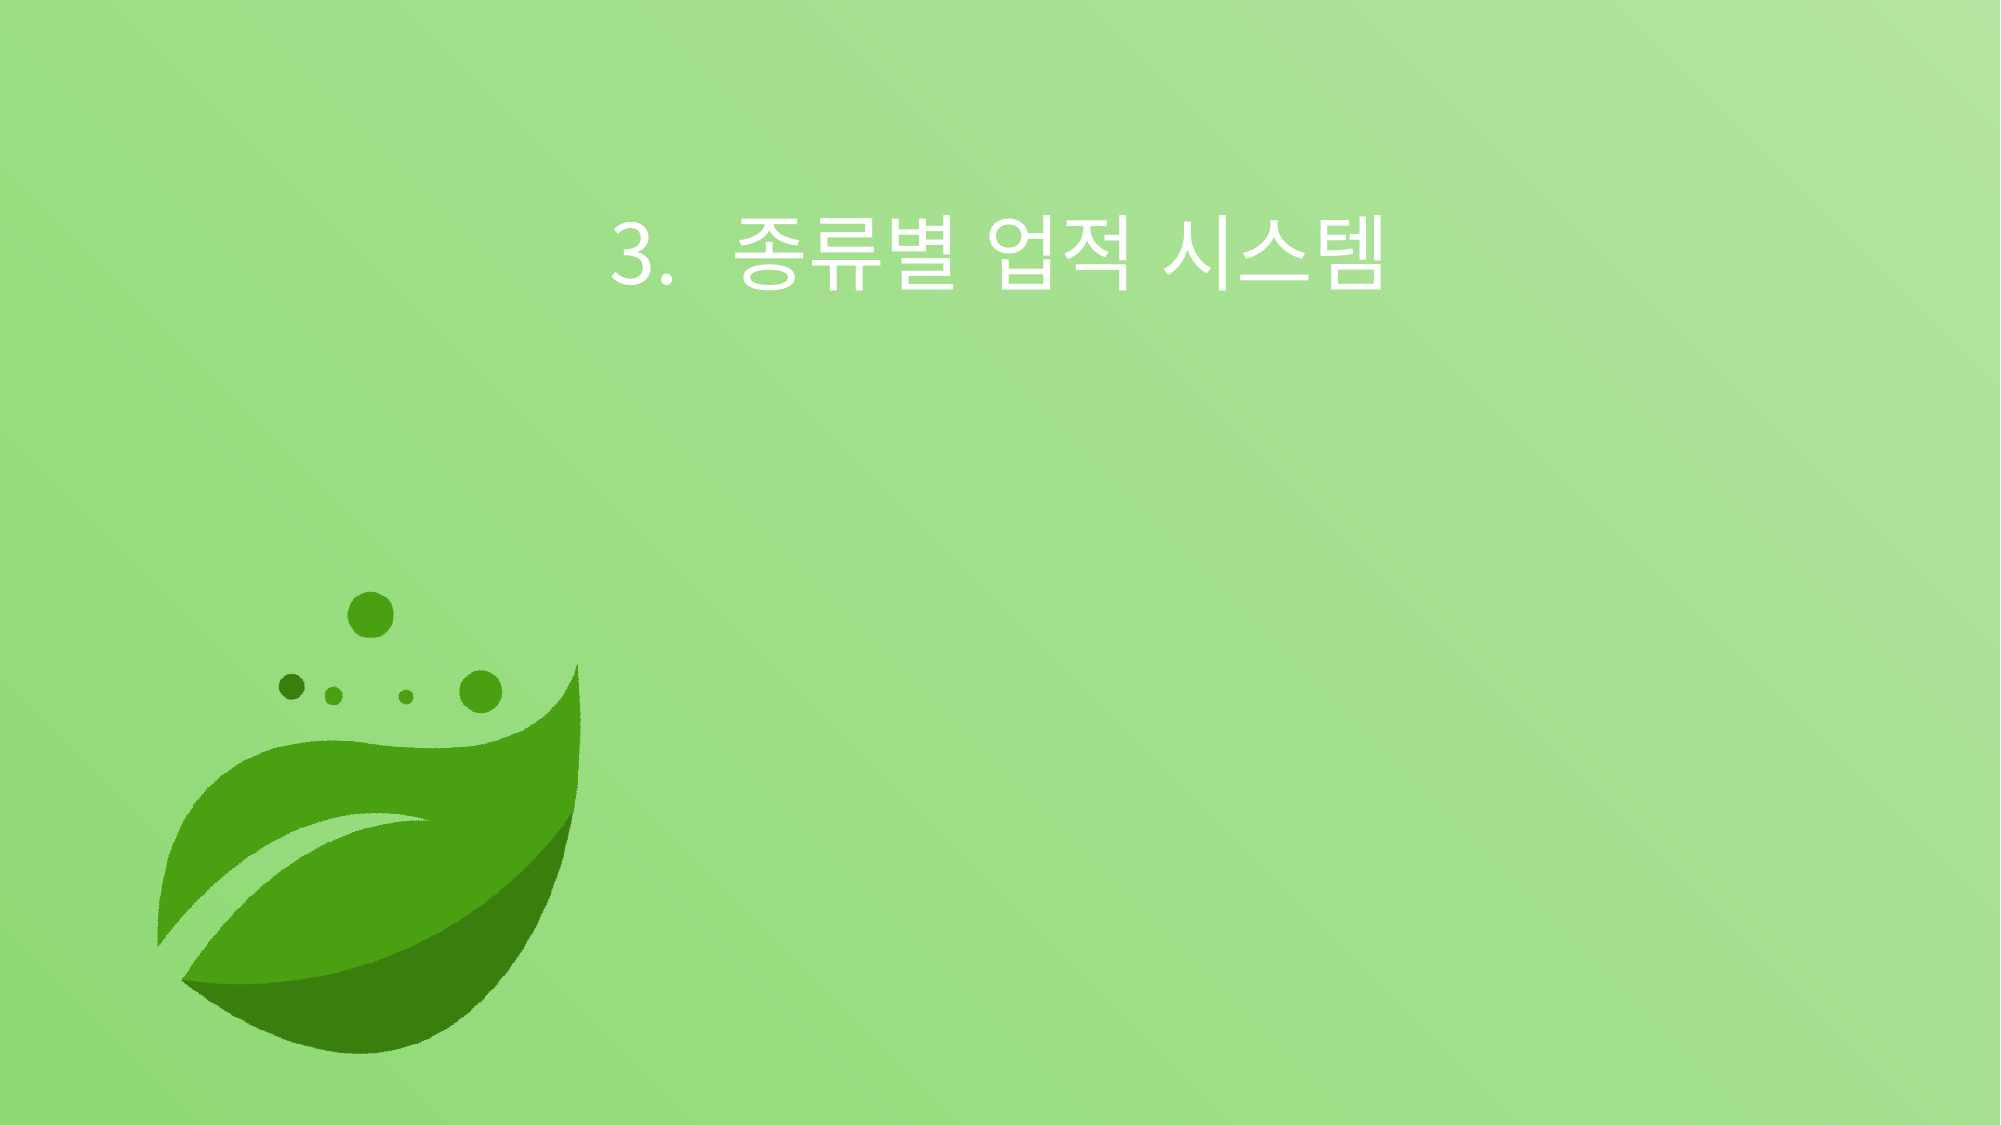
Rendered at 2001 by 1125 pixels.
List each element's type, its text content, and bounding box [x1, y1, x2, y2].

text_box 종류별 업적 시스템 [505, 193, 1495, 309]
picture [61, 503, 711, 1125]
